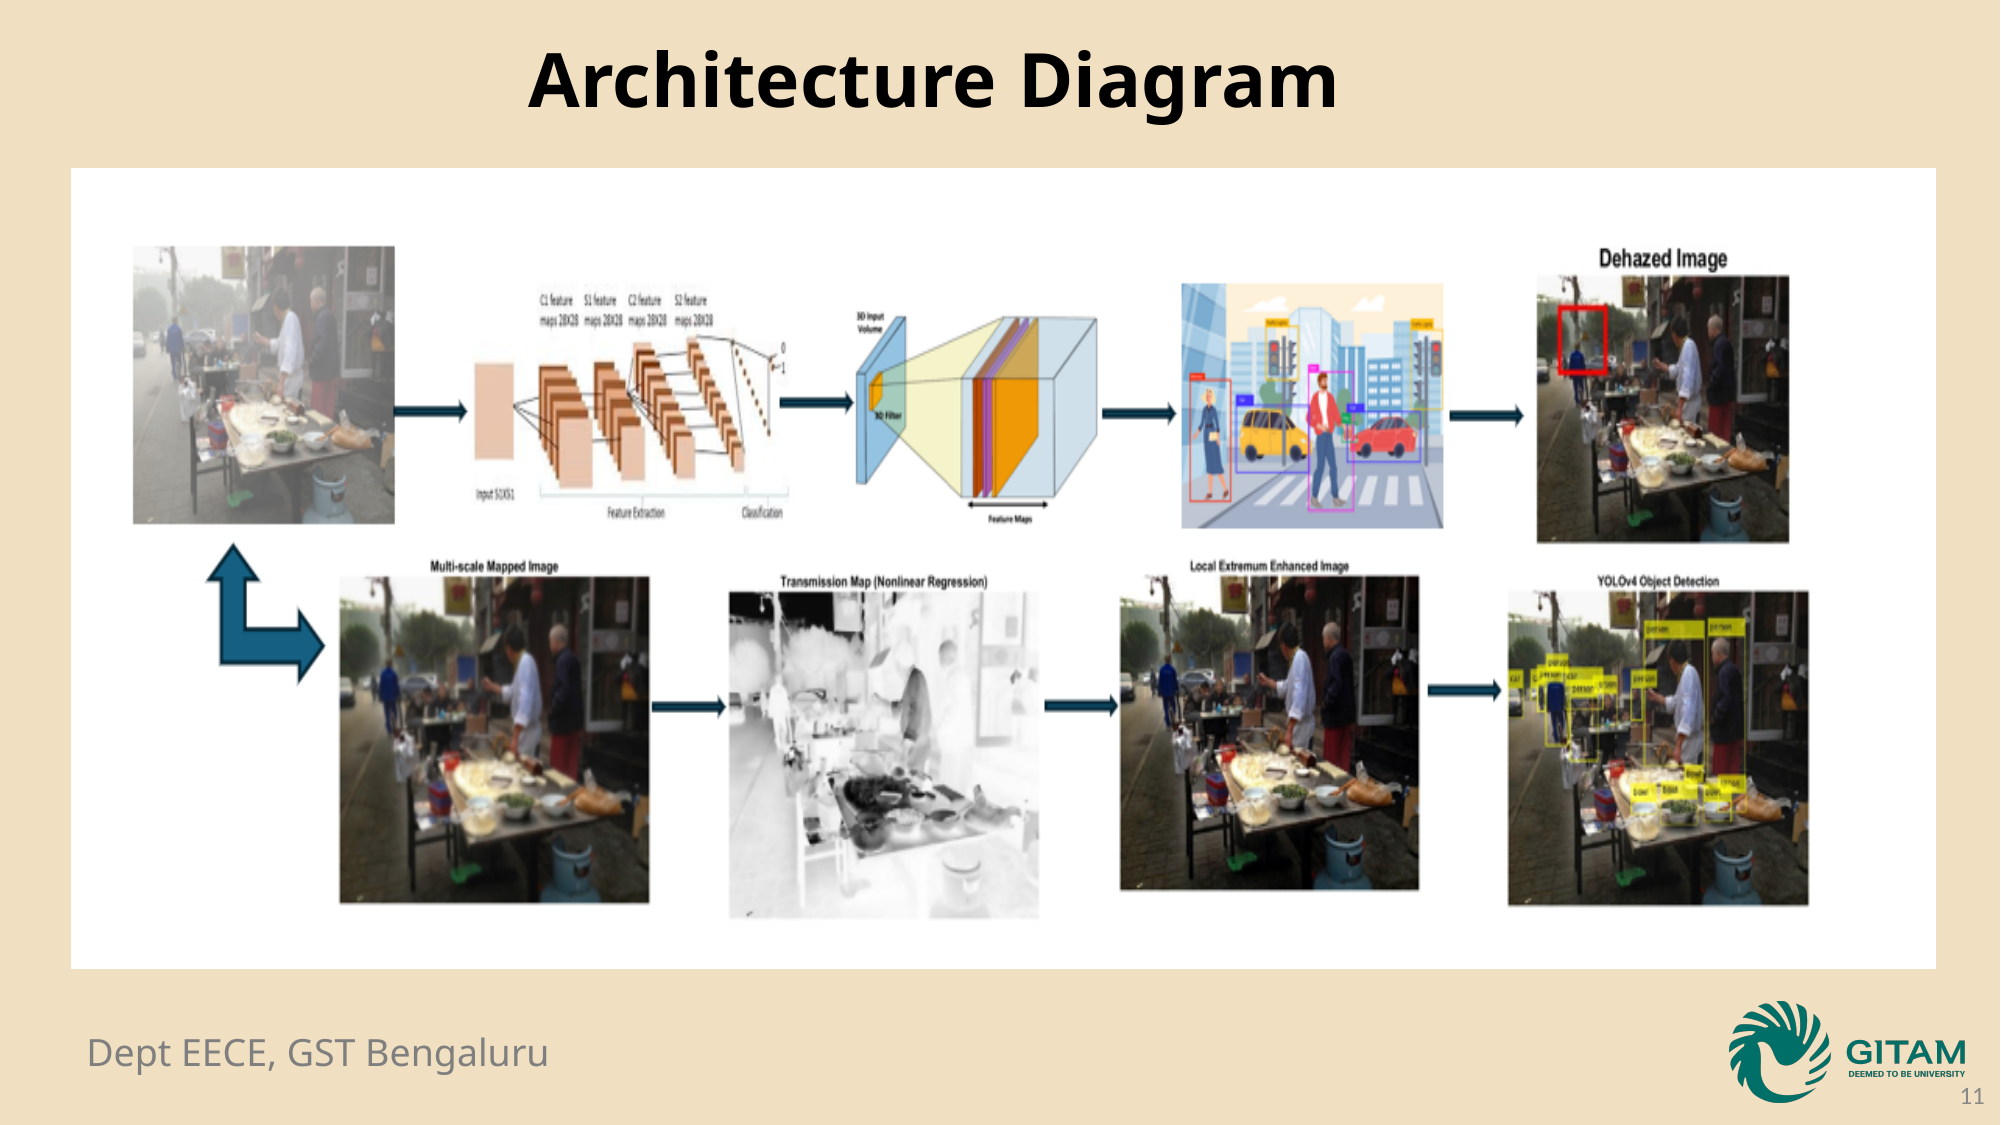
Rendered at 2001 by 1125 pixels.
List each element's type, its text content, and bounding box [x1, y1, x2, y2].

text_box Architecture Diagram [513, 25, 1611, 131]
picture [1729, 1001, 1965, 1065]
picture [71, 168, 1936, 969]
slide_number 11 [1550, 1065, 2000, 1125]
